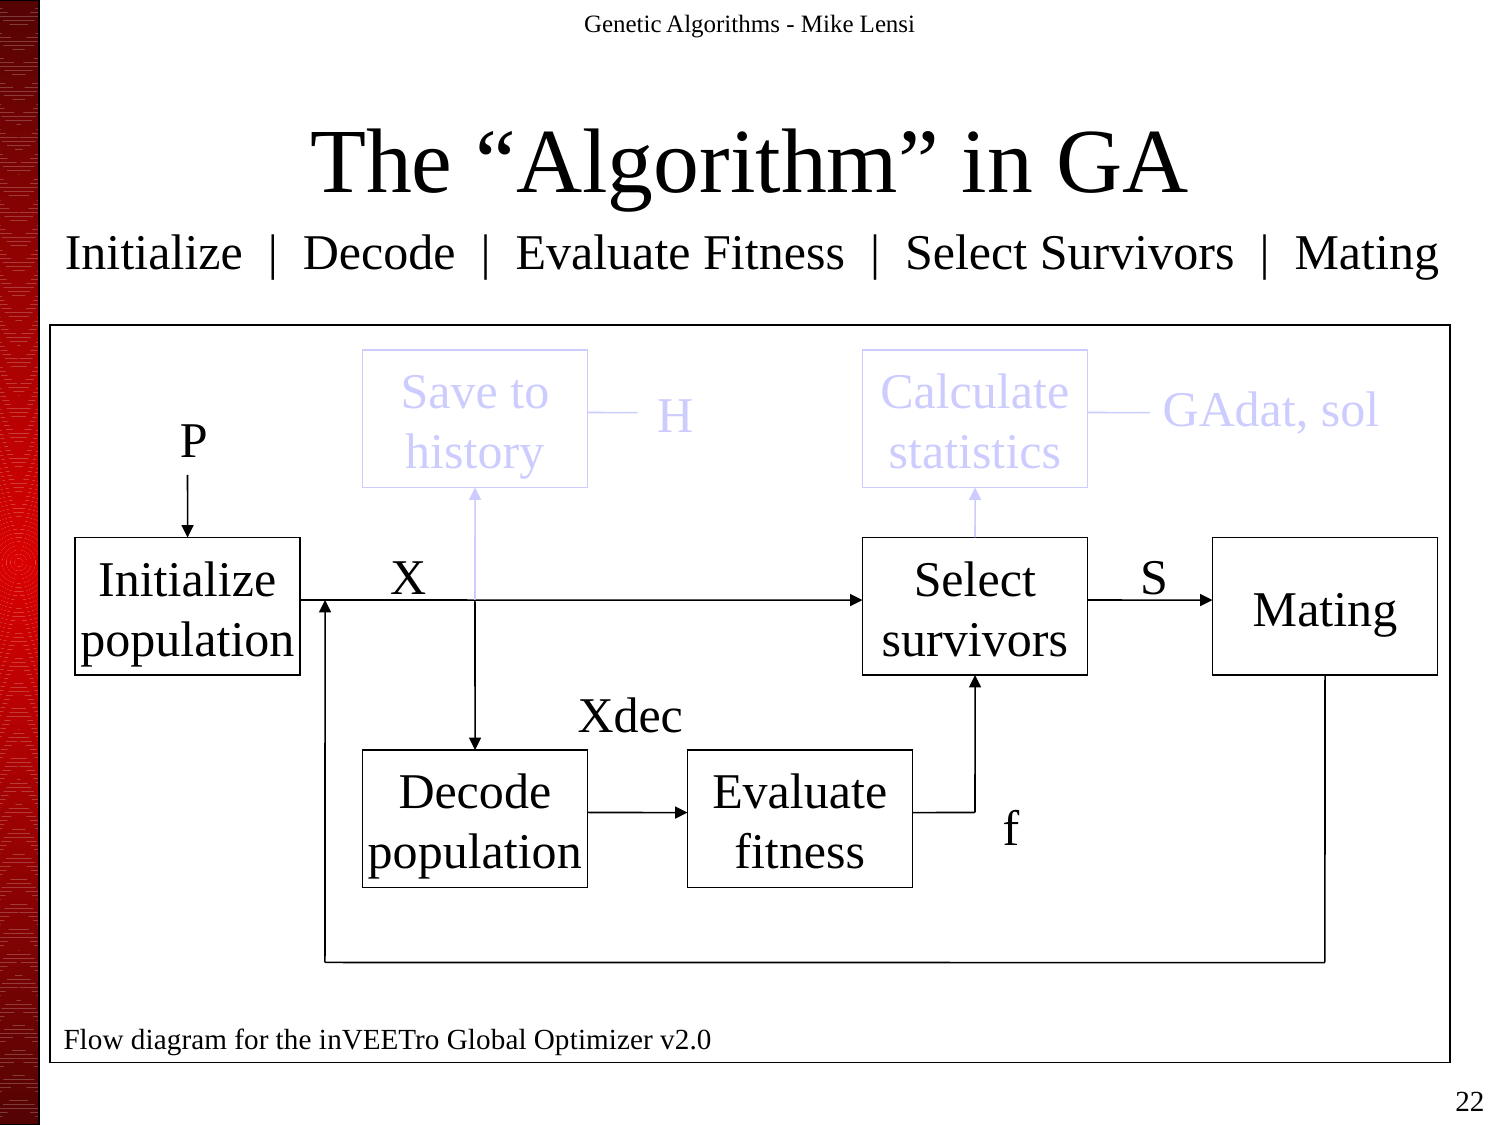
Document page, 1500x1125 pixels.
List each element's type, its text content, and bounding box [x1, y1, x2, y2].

text_box Save to history [362, 349, 588, 488]
text_box H [642, 375, 708, 450]
footer Genetic Algorithms - Mike Lensi [512, 0, 988, 50]
text_box [318, 600, 332, 962]
text_box [1183, 593, 1213, 607]
text_box Flow diagram for the inVEETro Global Optimizer v2.0 [48, 1012, 728, 1063]
title The “Algorithm” in GA [50, 99, 1450, 212]
text_box Xdec [562, 675, 698, 750]
text_box [587, 806, 688, 819]
text_box Mating [1212, 537, 1438, 675]
text_box [468, 599, 482, 751]
text_box Evaluate fitness [687, 749, 913, 888]
text_box Decode population [362, 749, 588, 888]
text_box Initialize population [74, 537, 300, 675]
text_box GAdat, sol [1147, 368, 1395, 444]
text_box [468, 487, 482, 599]
text_box X [375, 537, 441, 613]
text_box [181, 475, 194, 538]
text_box S [1125, 537, 1183, 613]
text_box [476, 593, 863, 607]
text_box f [987, 787, 1035, 863]
slide_number 22 [1187, 1074, 1500, 1125]
text_box [968, 487, 982, 538]
text_box Select survivors [862, 537, 1088, 675]
text_box Calculate statistics [862, 349, 1088, 488]
text_box [50, 324, 1450, 1063]
text_box [968, 675, 982, 812]
text_box P [165, 400, 223, 475]
text_box Initialize | Decode | Evaluate Fitness | Select Survivors | Mating [49, 212, 1475, 288]
